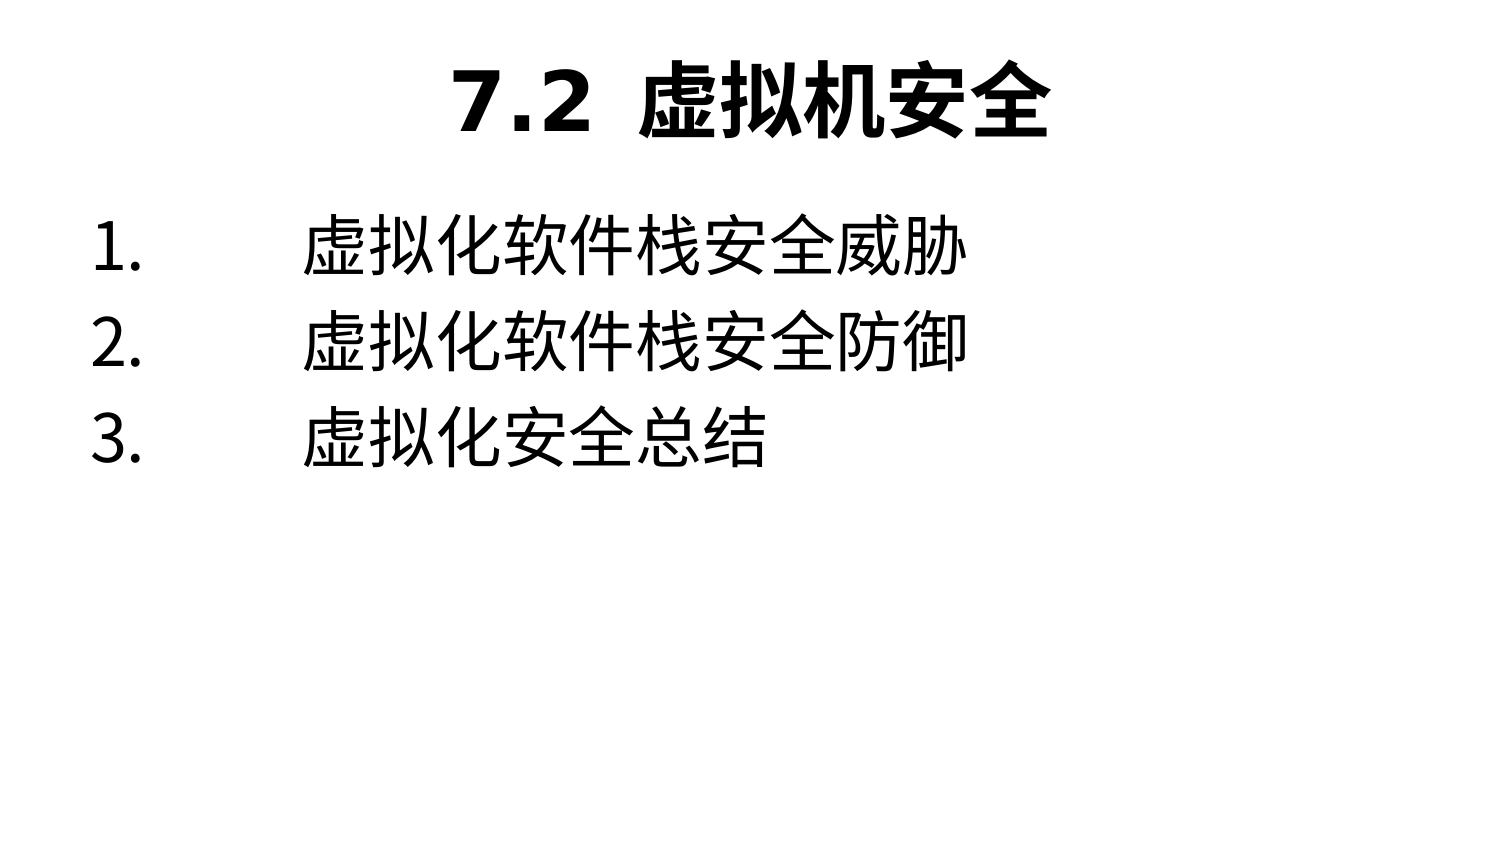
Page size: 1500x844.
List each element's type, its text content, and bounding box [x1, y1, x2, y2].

text_box 虚拟化软件栈安全威胁 虚拟化软件栈安全防御 虚拟化安全总结 [87, 185, 971, 476]
title 7.2 虚拟机安全 [446, 25, 1053, 169]
